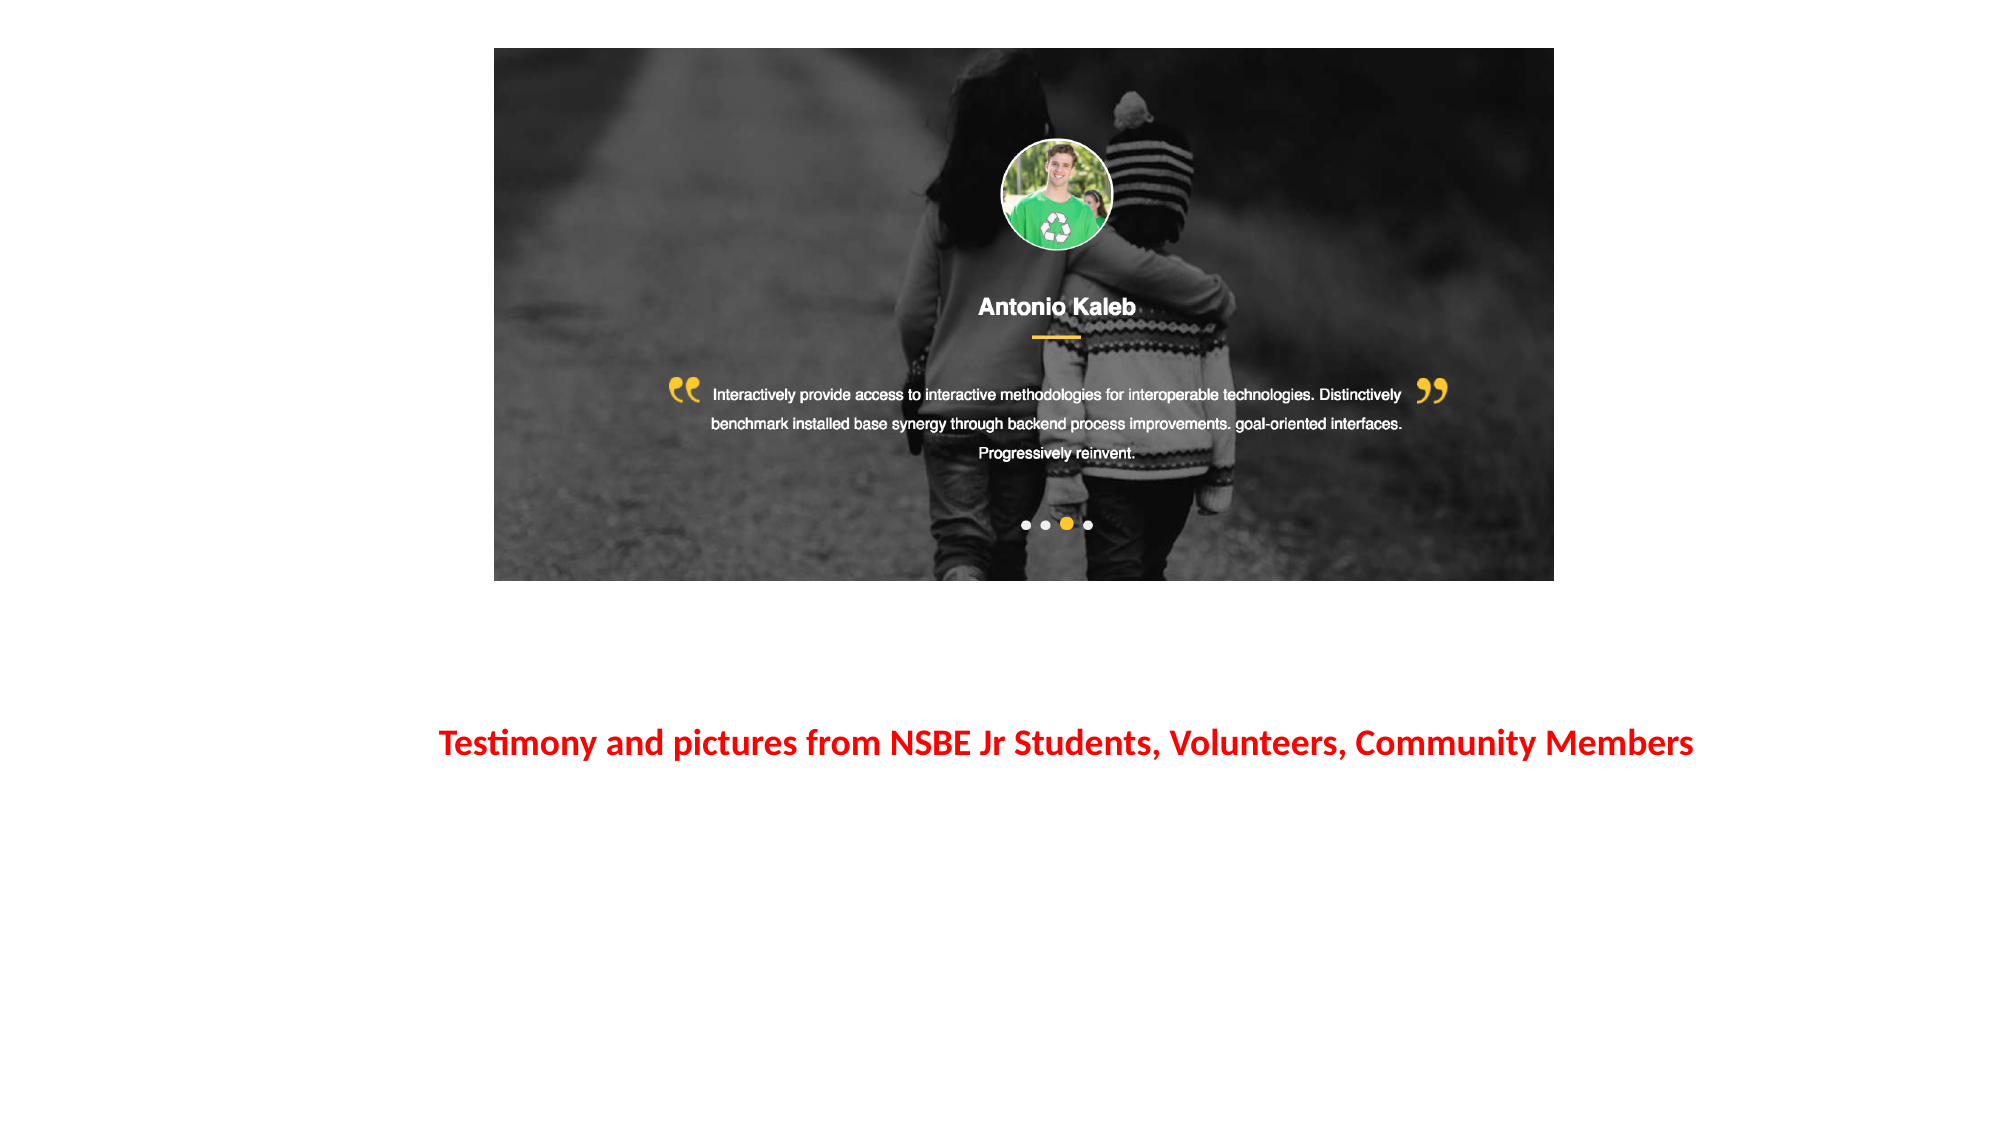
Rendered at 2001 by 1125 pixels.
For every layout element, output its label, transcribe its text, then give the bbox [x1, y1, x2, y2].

picture [494, 48, 1554, 581]
text_box Testimony and pictures from NSBE Jr Students, Volunteers, Community Members [424, 710, 1737, 815]
